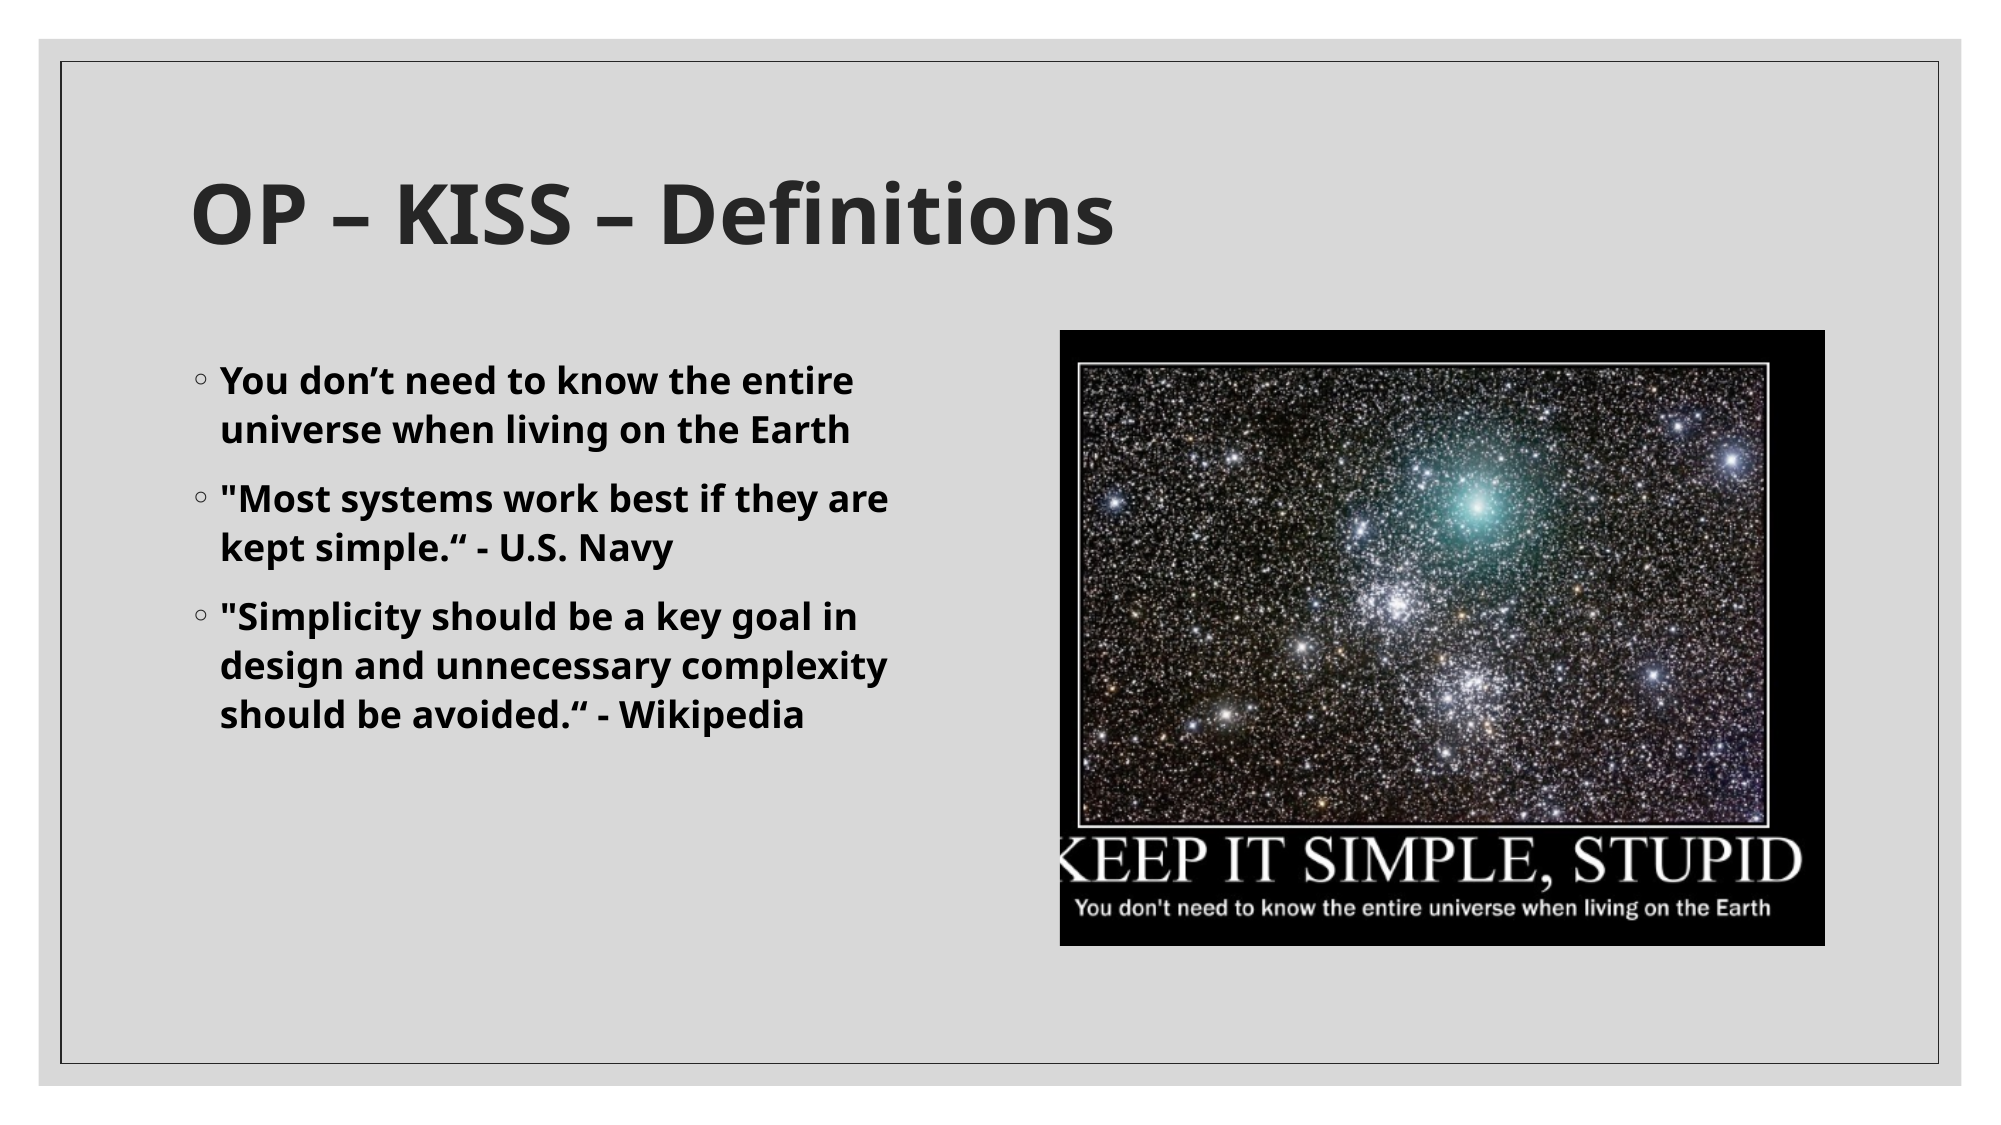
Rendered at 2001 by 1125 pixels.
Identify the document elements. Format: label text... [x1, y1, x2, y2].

picture [1059, 330, 1825, 946]
title OP – KISS – Definitions [174, 105, 1825, 331]
list You don’t need to know the entire universe when living on the Earth "Most systems work best if they are kept simple.“ - U.S. Navy "Simplicity should be a key goal in design and unnecessary complexity should be avoided.“ - Wikipedia [174, 345, 940, 960]
